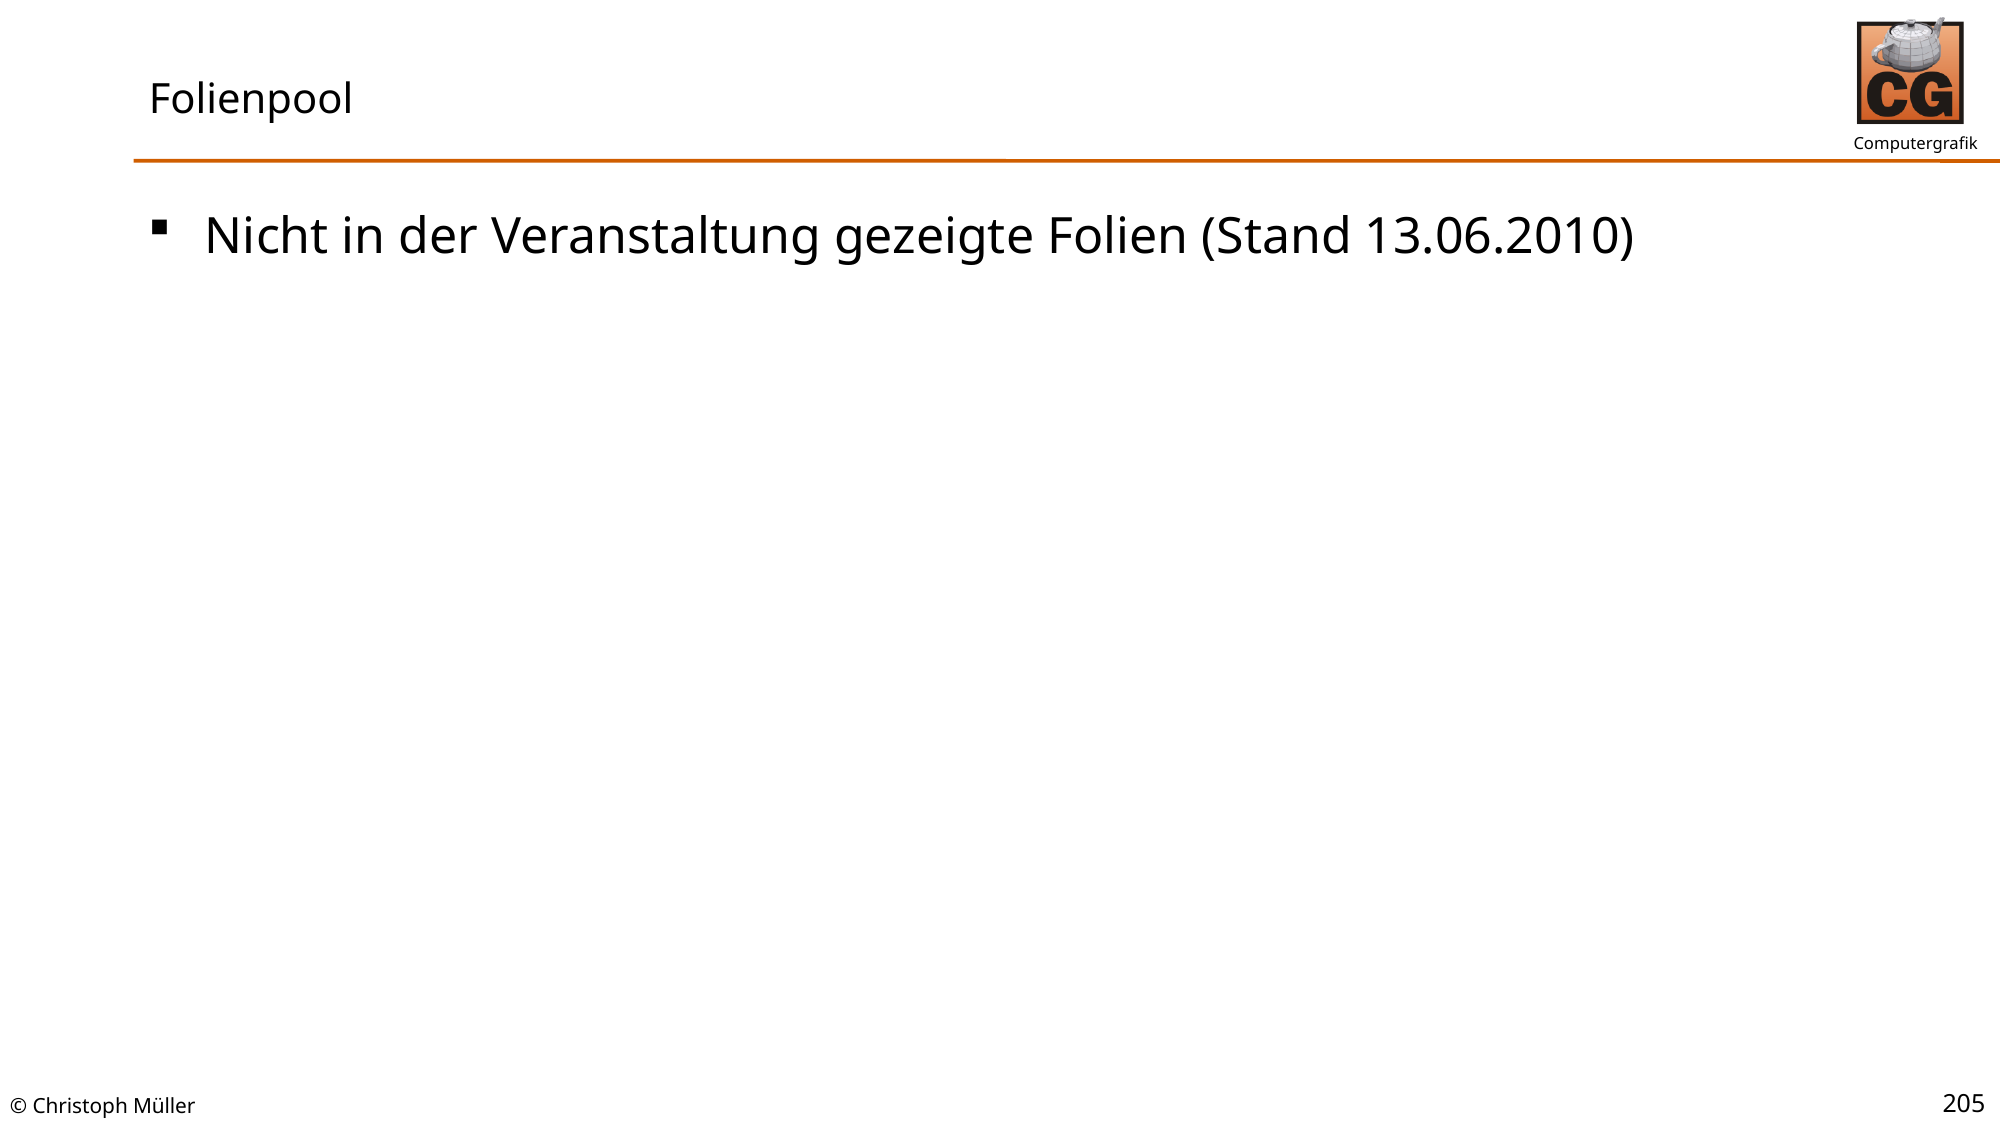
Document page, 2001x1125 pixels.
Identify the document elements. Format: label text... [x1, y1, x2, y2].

list Nicht in der Veranstaltung gezeigte Folien (Stand 13.06.2010) [133, 196, 1867, 1059]
title Folienpool [133, 42, 1457, 151]
picture [1850, 15, 1970, 130]
